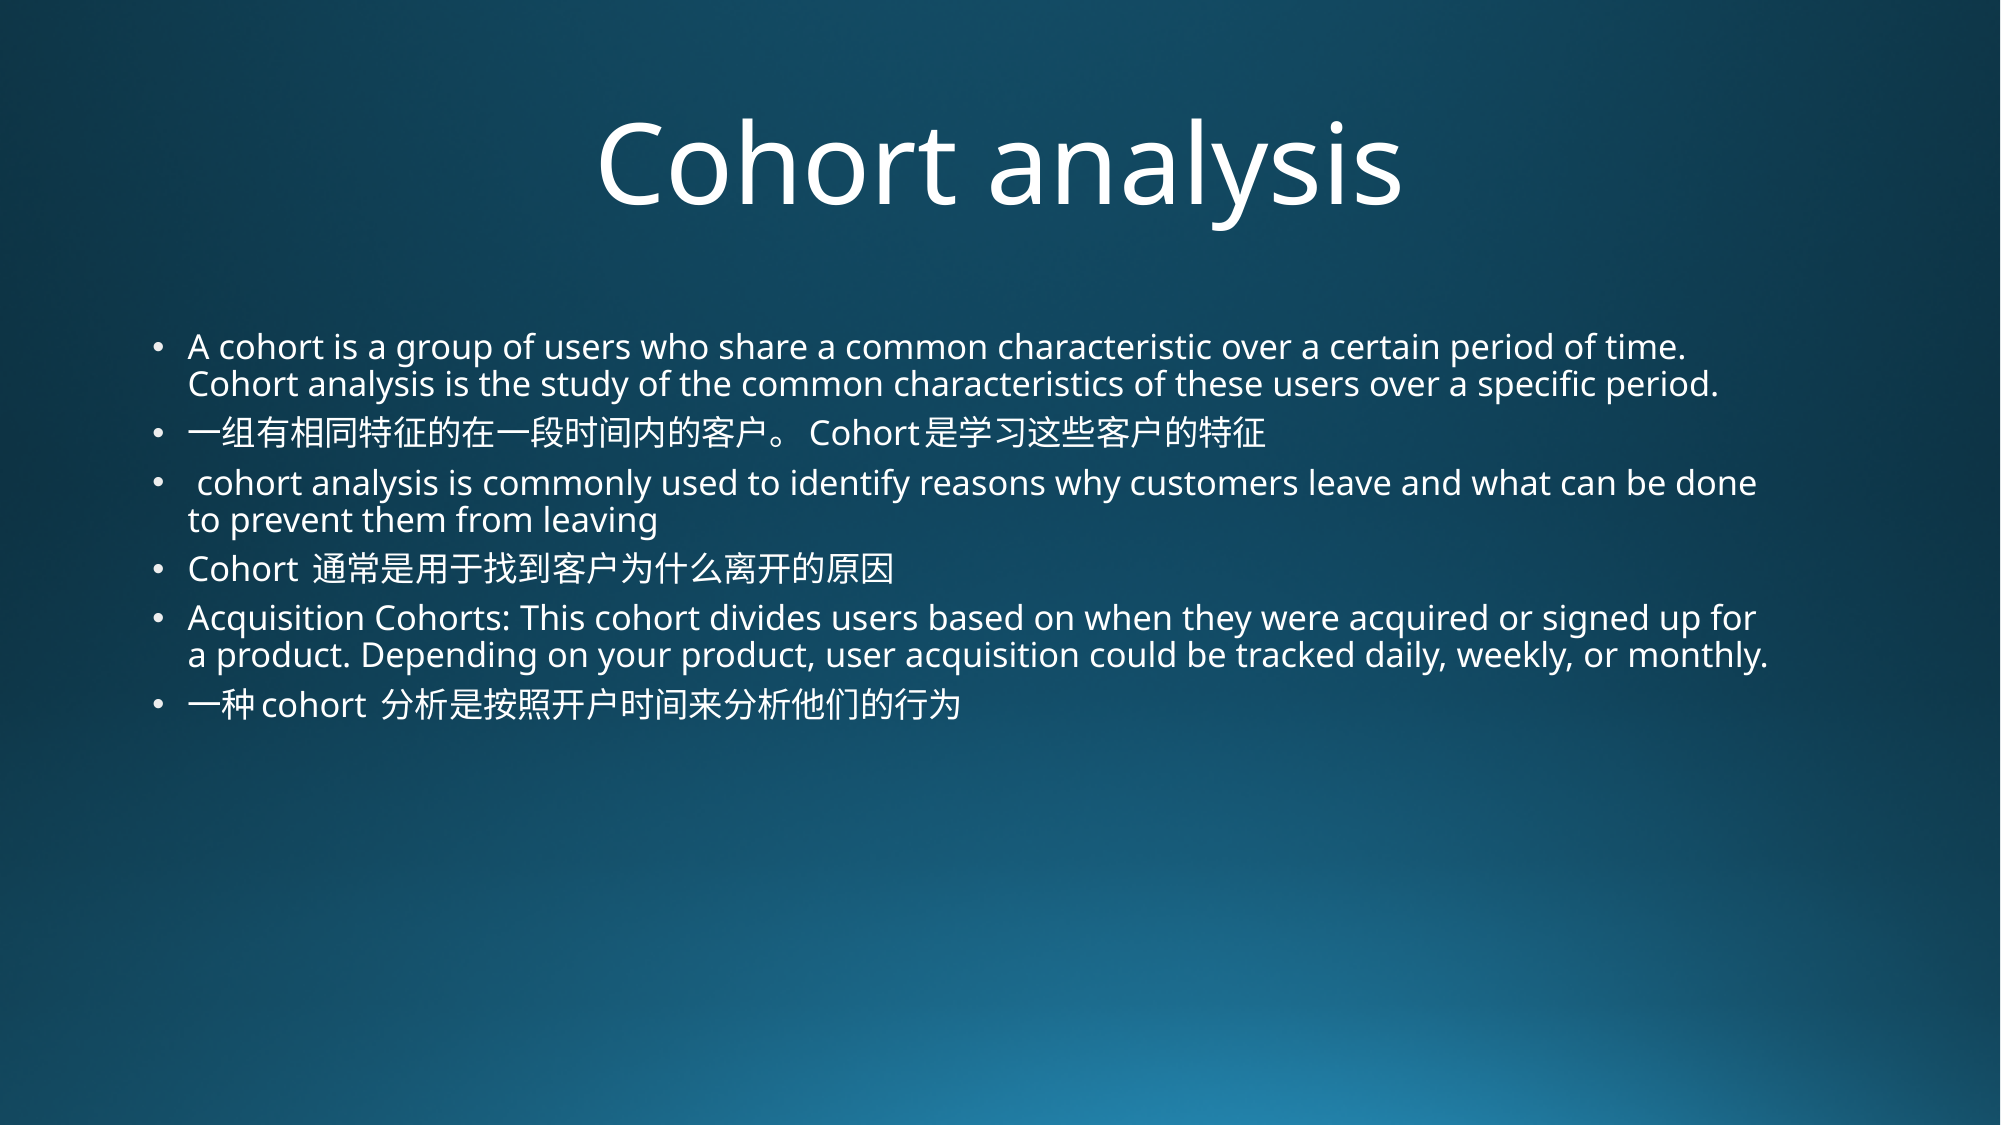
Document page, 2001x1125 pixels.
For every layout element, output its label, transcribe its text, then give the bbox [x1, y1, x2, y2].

list A cohort is a group of users who share a common characteristic over a certain period of time. Cohort analysis is the study of the common characteristics of these users over a specific period. 一组有相同特征的在一段时间内的客户。Cohort是学习这些客户的特征 cohort analysis is commonly used to identify reasons why customers leave and what can be done to prevent them from leaving Cohort 通常是用于找到客户为什么离开的原因 Acquisition Cohorts: This cohort divides users based on when they were acquired or signed up for a product. Depending on your product, user acquisition could be tracked daily, weekly, or monthly. 一种cohort 分析是按照开户时间来分析他们的行为 [137, 322, 1800, 758]
picture [0, 0, 2001, 1125]
title Cohort analysis [137, 59, 1863, 278]
